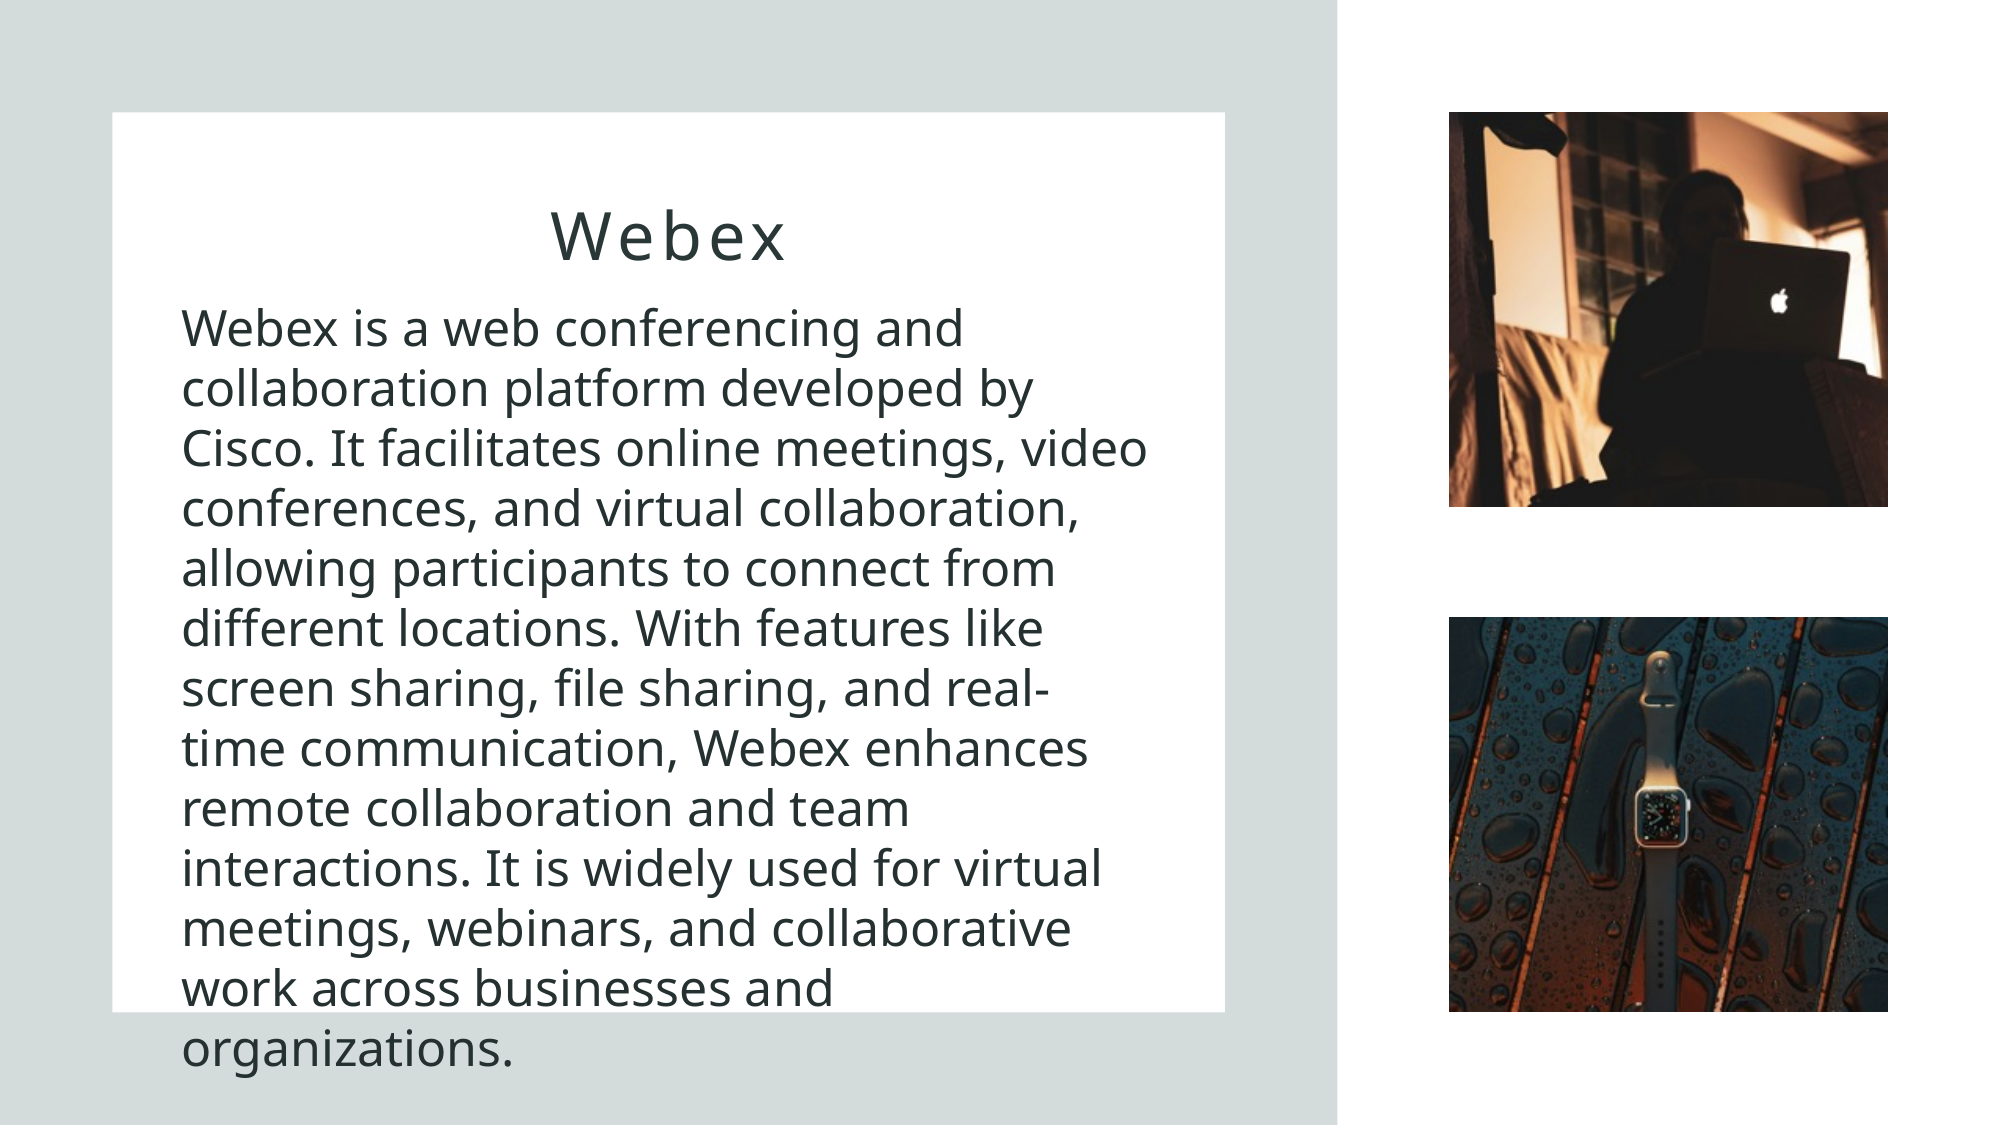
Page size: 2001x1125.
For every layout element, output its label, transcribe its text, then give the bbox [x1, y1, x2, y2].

list Webex is a web conferencing and collaboration platform developed by Cisco. It facilitates online meetings, video conferences, and virtual collaboration, allowing participants to connect from different locations. With features like screen sharing, file sharing, and real-time communication, Webex enhances remote collaboration and team interactions. It is widely used for virtual meetings, webinars, and collaborative work across businesses and organizations. [166, 289, 1172, 887]
picture [1449, 617, 1888, 1013]
picture [1449, 112, 1888, 507]
title Webex [208, 130, 1129, 281]
